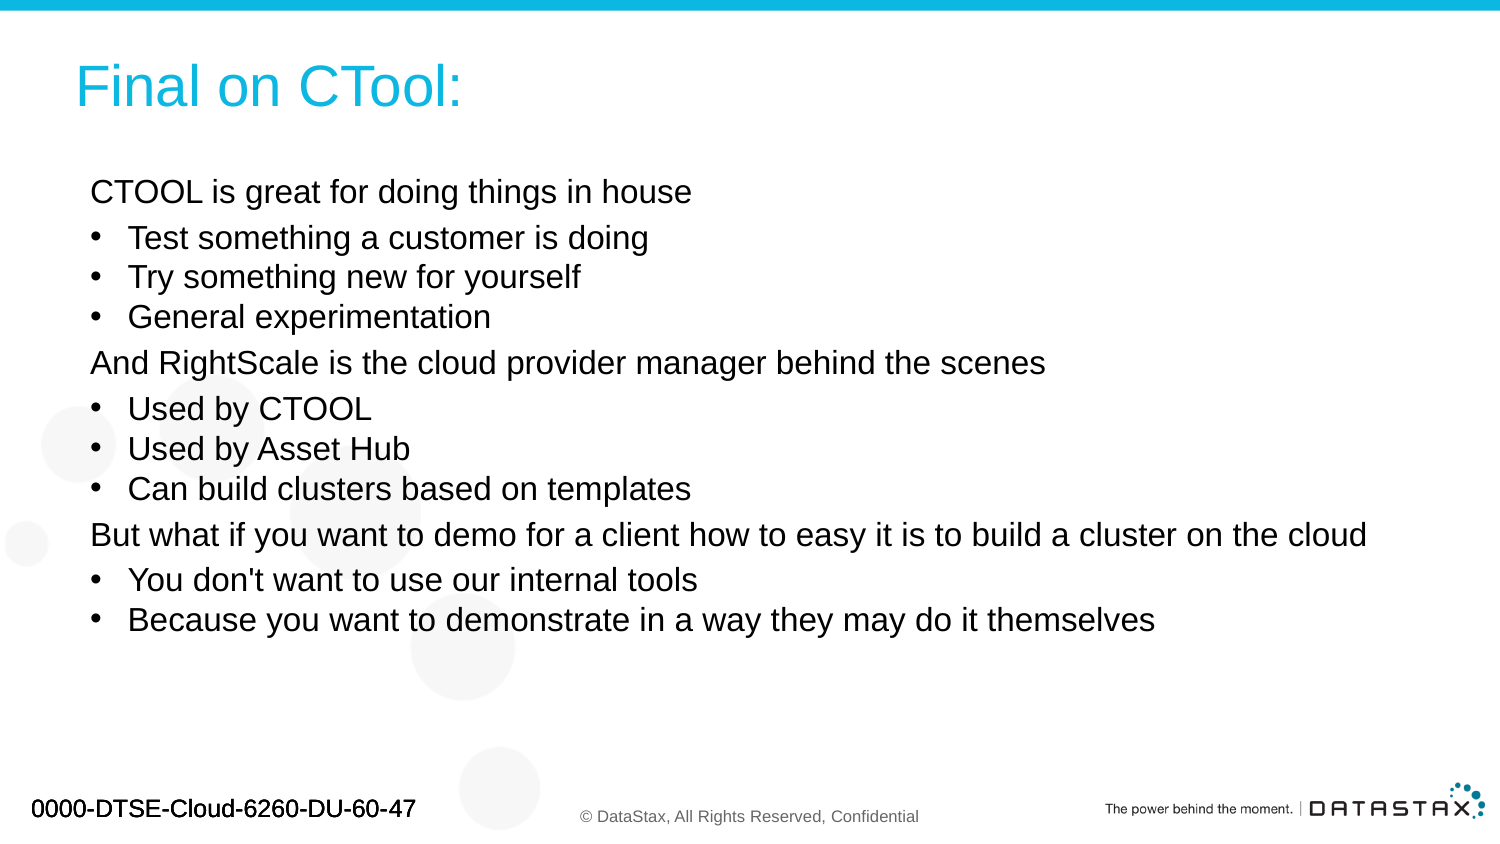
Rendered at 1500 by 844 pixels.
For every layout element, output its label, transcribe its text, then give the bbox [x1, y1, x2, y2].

text_box CTOOL is great for doing things in house Test something a customer is doing Try something new for yourself General experimentation And RightScale is the cloud provider manager behind the scenes Used by CTOOL Used by Asset Hub Can build clusters based on templates But what if you want to demo for a client how to easy it is to build a cluster on the cloud You don't want to use our internal tools Because you want to demonstrate in a way they may do it themselves [74, 155, 1425, 726]
text_box 0000-DTSE-Cloud-6260-DU-60-47 [16, 785, 720, 831]
title Final on CTool: [75, 44, 1425, 135]
picture [1090, 767, 1500, 834]
